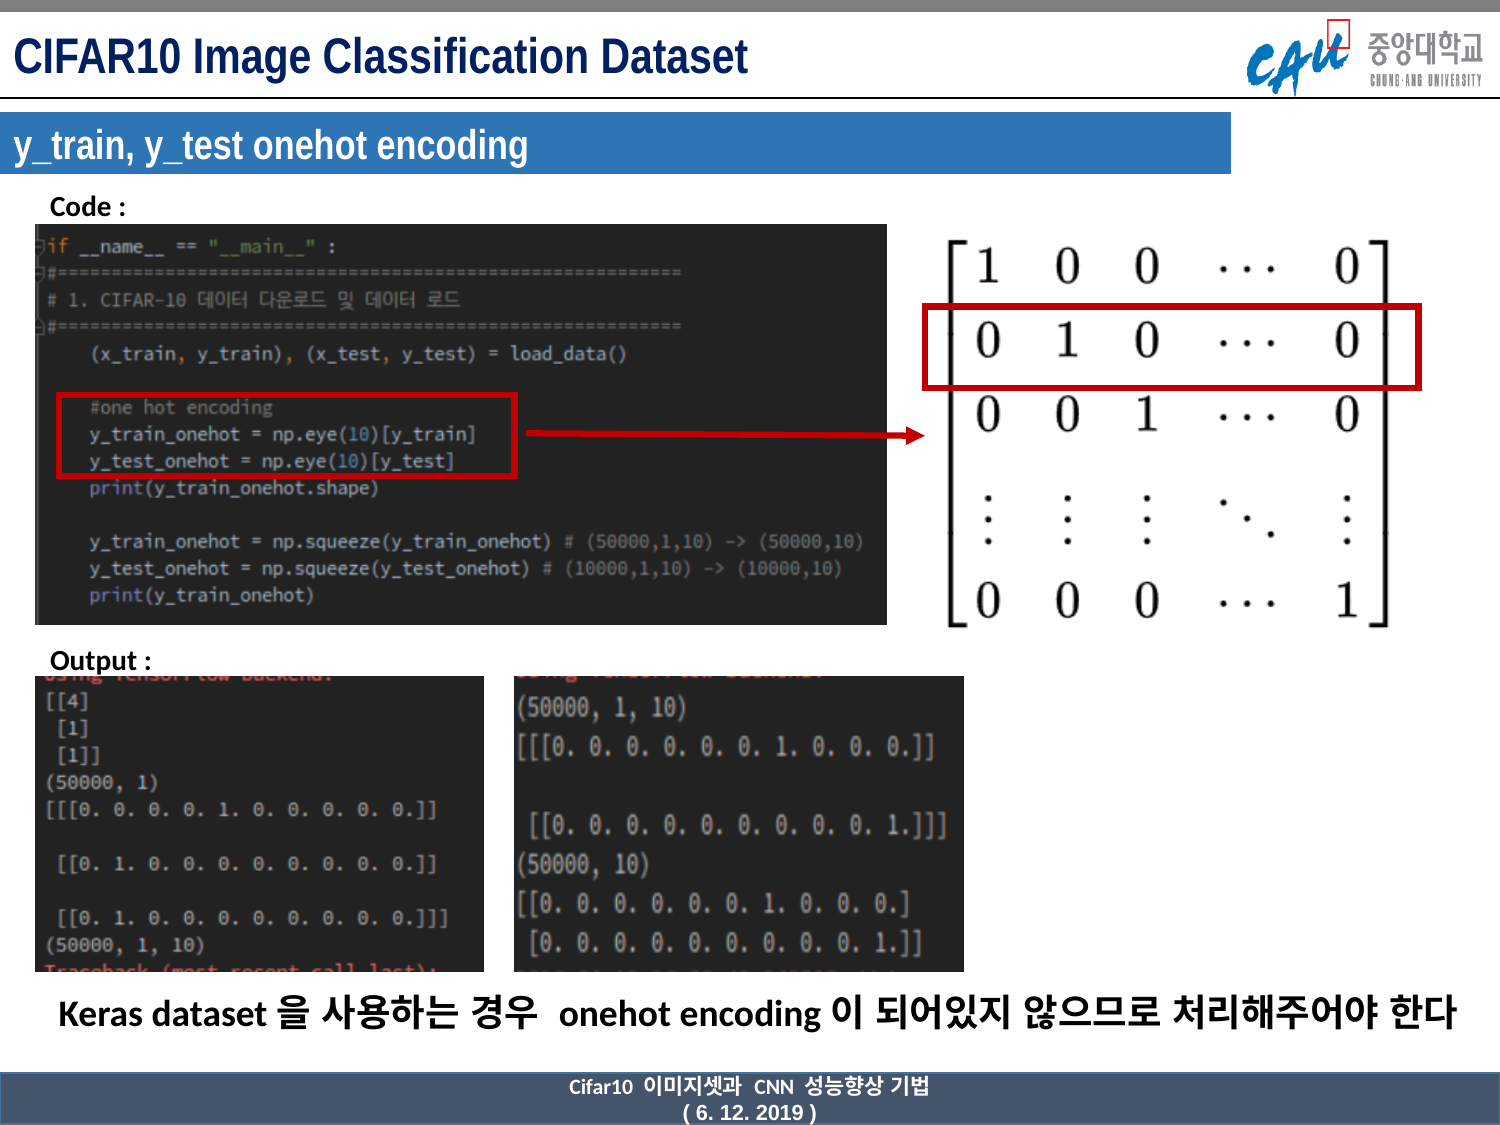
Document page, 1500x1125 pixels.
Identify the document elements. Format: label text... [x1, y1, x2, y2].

text_box y_train, y_test onehot encoding [0, 112, 1231, 174]
text_box CIFAR10 Image Classification Dataset [0, 4, 1173, 103]
picture [35, 676, 484, 972]
picture [1227, 5, 1500, 110]
text_box Keras dataset을 사용하는 경우 onehot encoding이 되어있지 않으므로 처리해주어야 한다 [43, 981, 1500, 1042]
text_box Code : [35, 180, 145, 224]
picture [514, 676, 964, 972]
picture [924, 220, 1419, 651]
picture [35, 224, 887, 625]
text_box Output : [35, 634, 210, 676]
